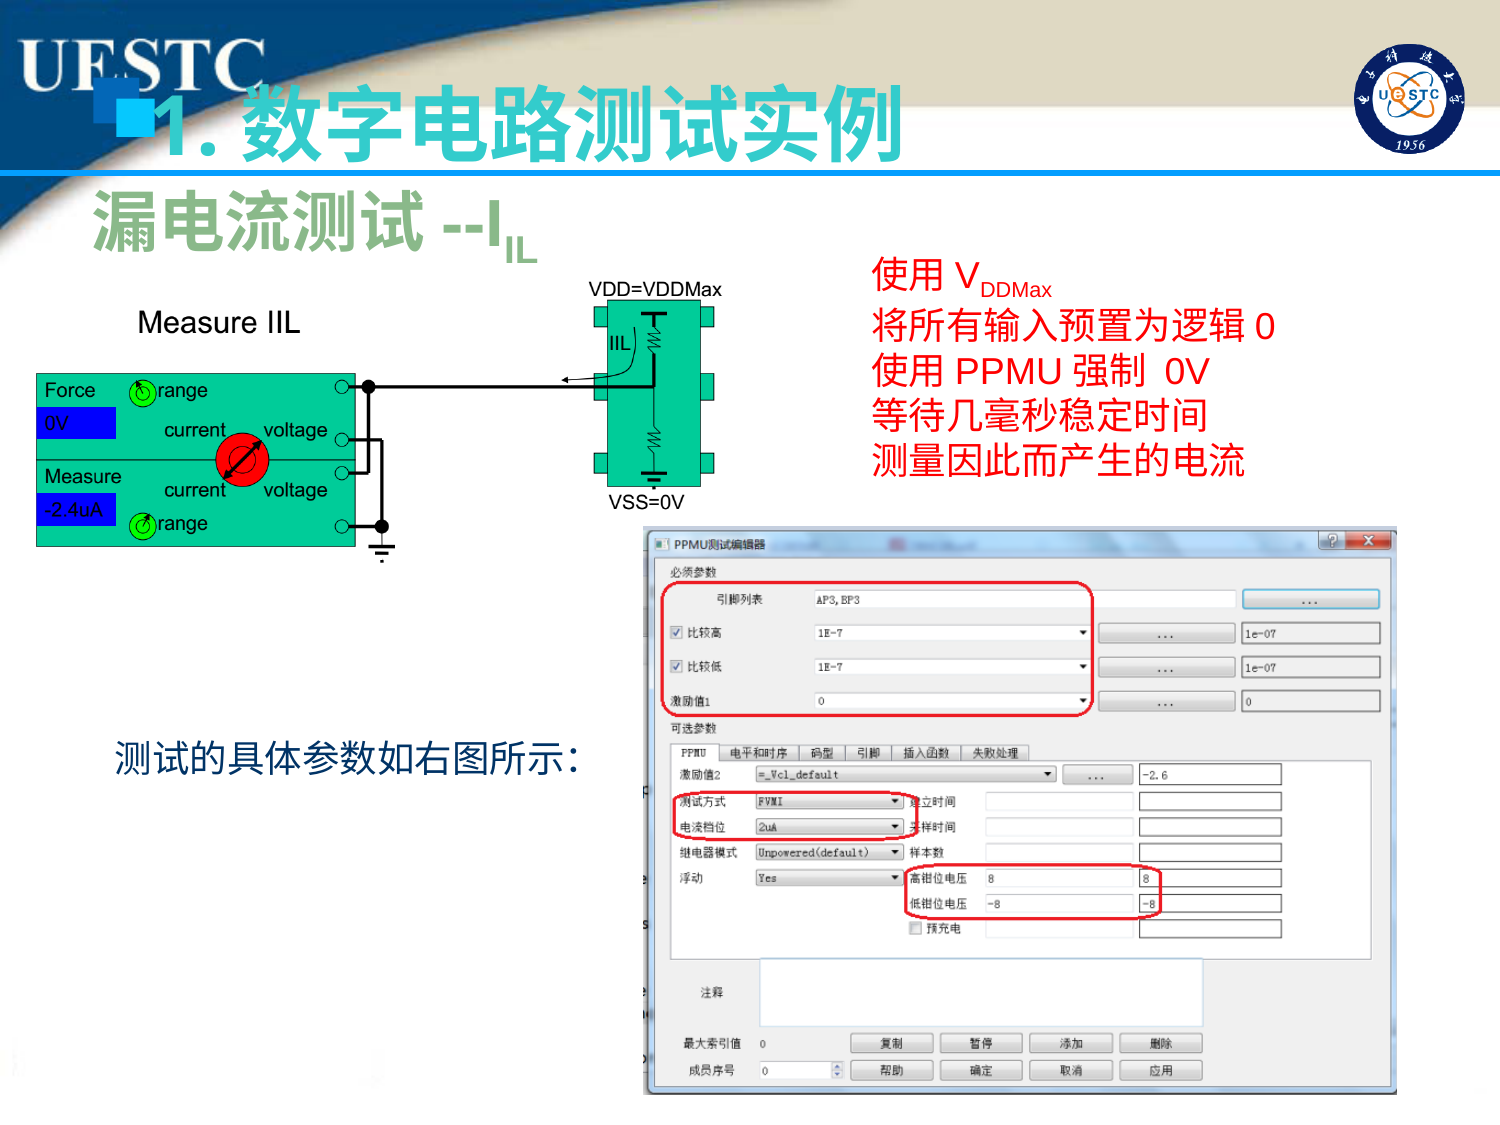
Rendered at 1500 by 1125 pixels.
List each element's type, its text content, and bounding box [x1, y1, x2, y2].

picture [0, 0, 1500, 170]
picture [0, 176, 1500, 1125]
text_box 1.数字电路测试实例 [133, 64, 921, 171]
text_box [93, 77, 155, 138]
text_box 测试的具体参数如右图所示： [100, 727, 632, 788]
text_box 漏电流测试--IIL [76, 180, 890, 279]
text_box 使用VDDMax 将所有输入预置为逻辑0 使用PPMU强制 0V 等待几毫秒稳定时间 测量因此而产生的电流 [856, 243, 1380, 490]
